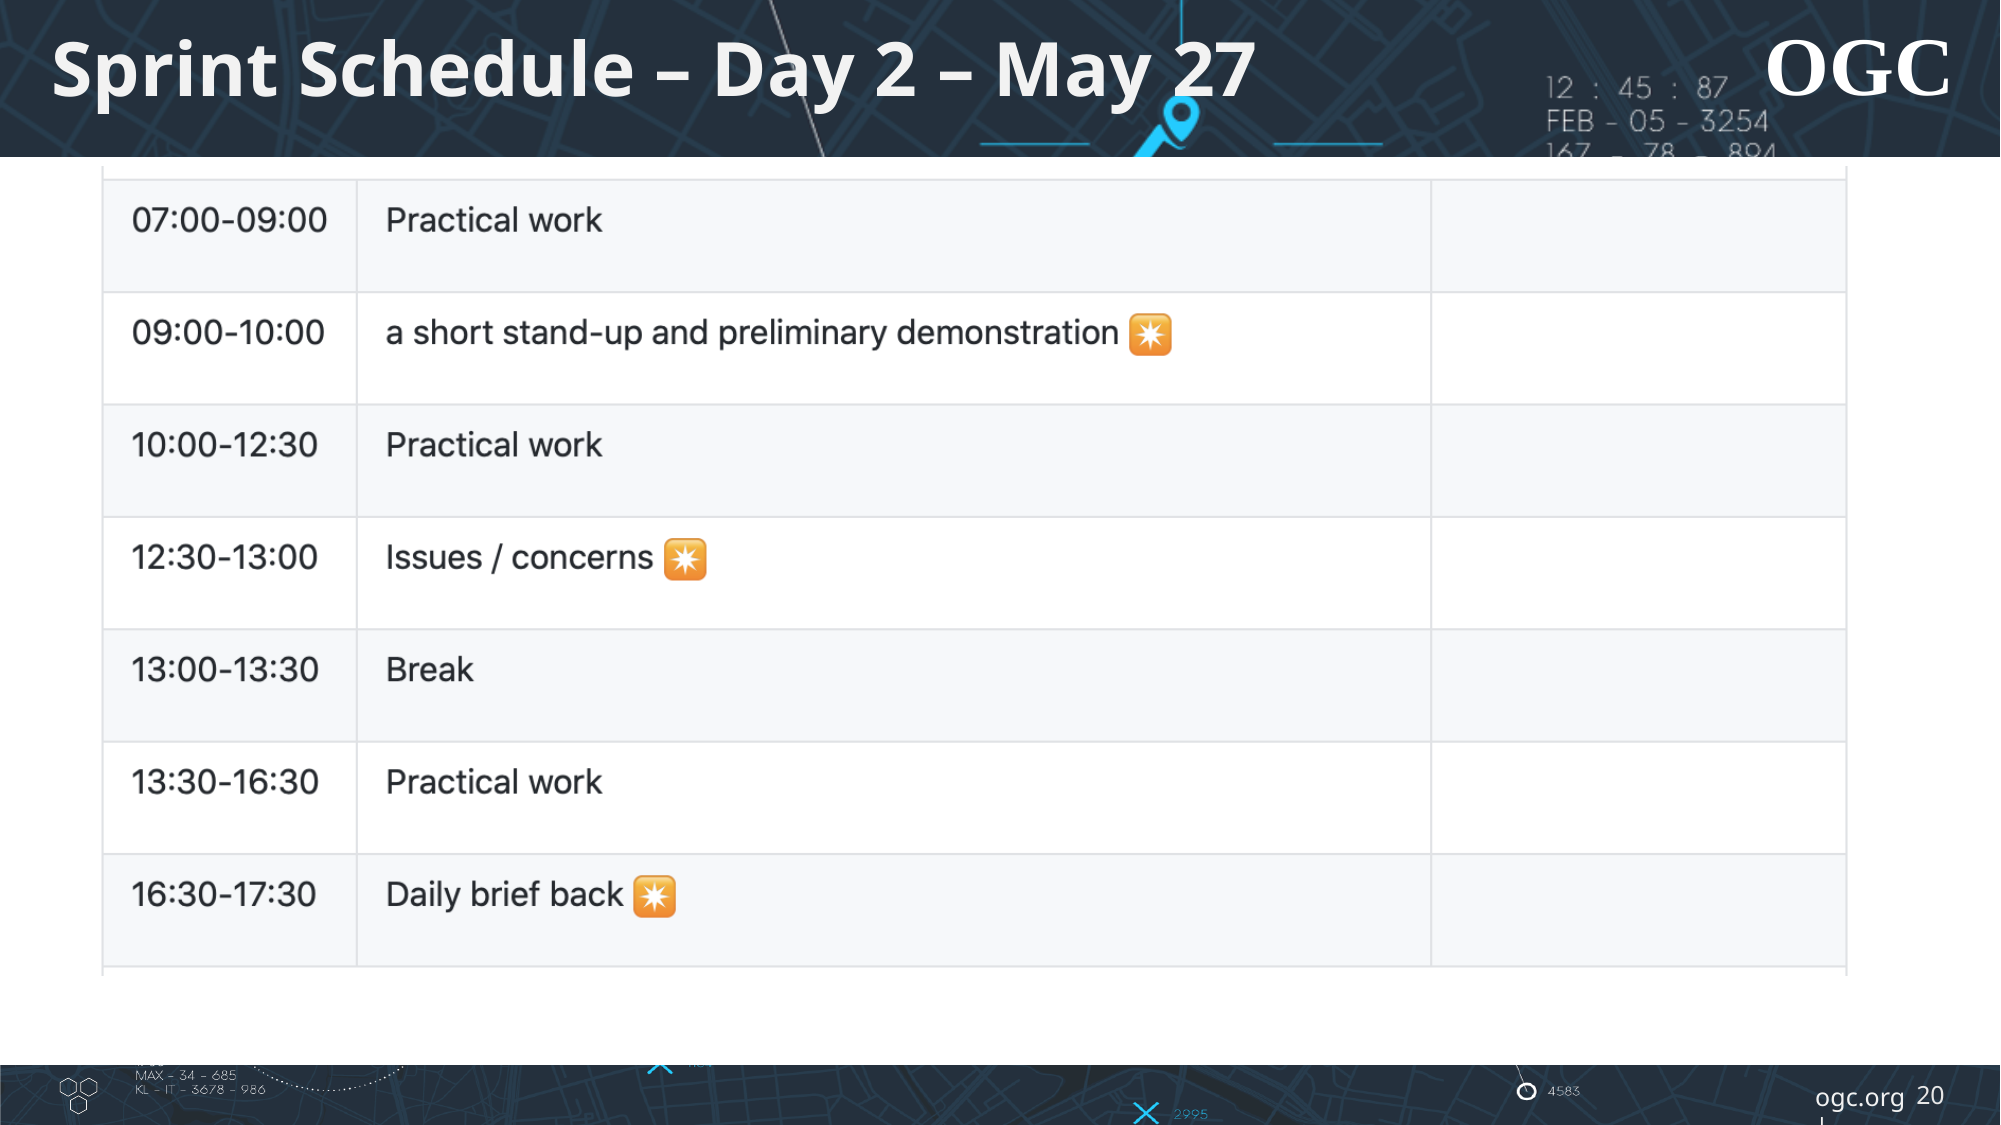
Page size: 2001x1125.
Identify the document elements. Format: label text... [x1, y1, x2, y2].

picture [51, 1069, 106, 1123]
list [91, 166, 1855, 977]
title Sprint Schedule – Day 2 – May 27 [36, 9, 1762, 135]
slide_number 20 [1772, 1073, 1960, 1121]
